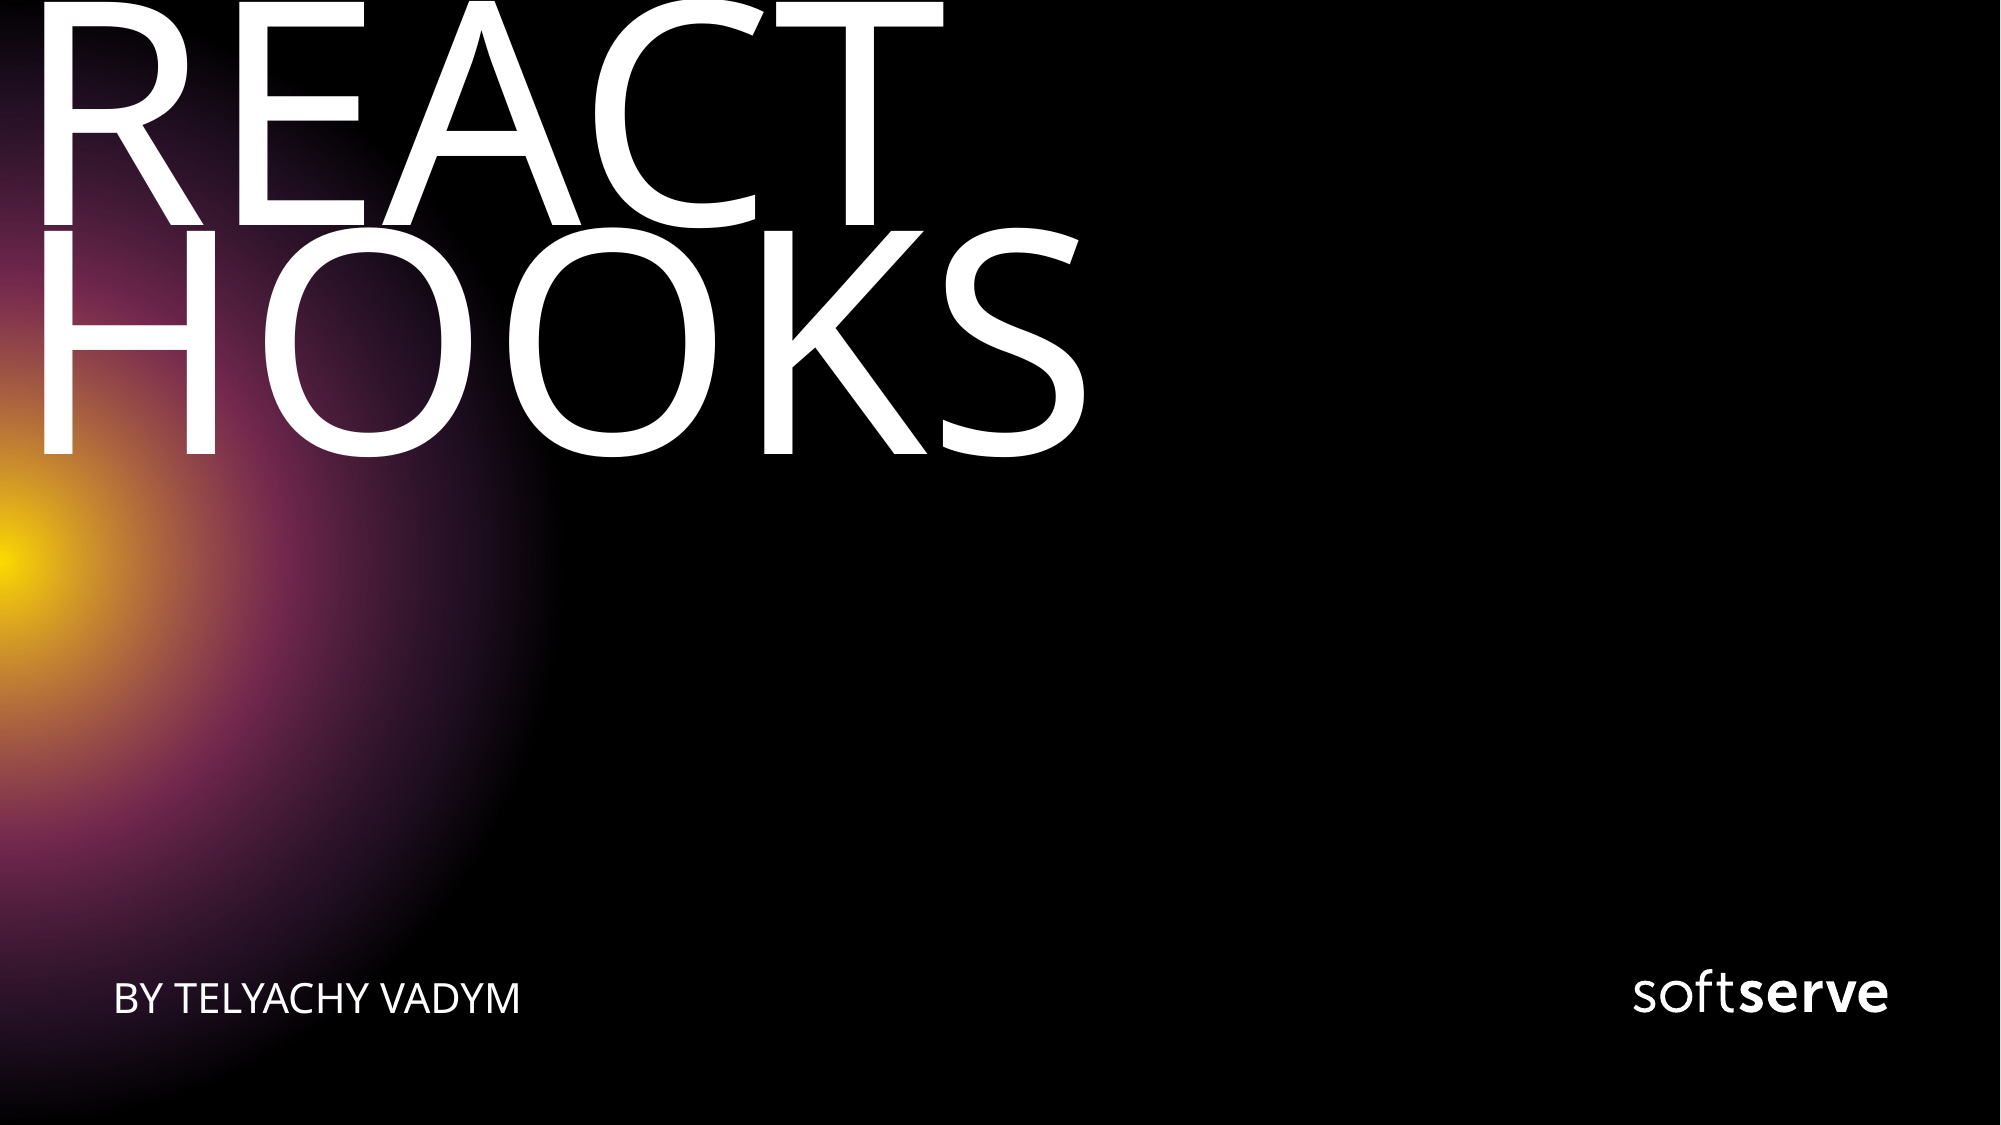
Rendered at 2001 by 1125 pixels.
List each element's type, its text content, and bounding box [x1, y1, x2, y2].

title REACT HOOKS [0, 51, 2000, 1125]
list BY TELYACHY VADYM [112, 970, 682, 1019]
picture [0, 0, 2001, 1125]
